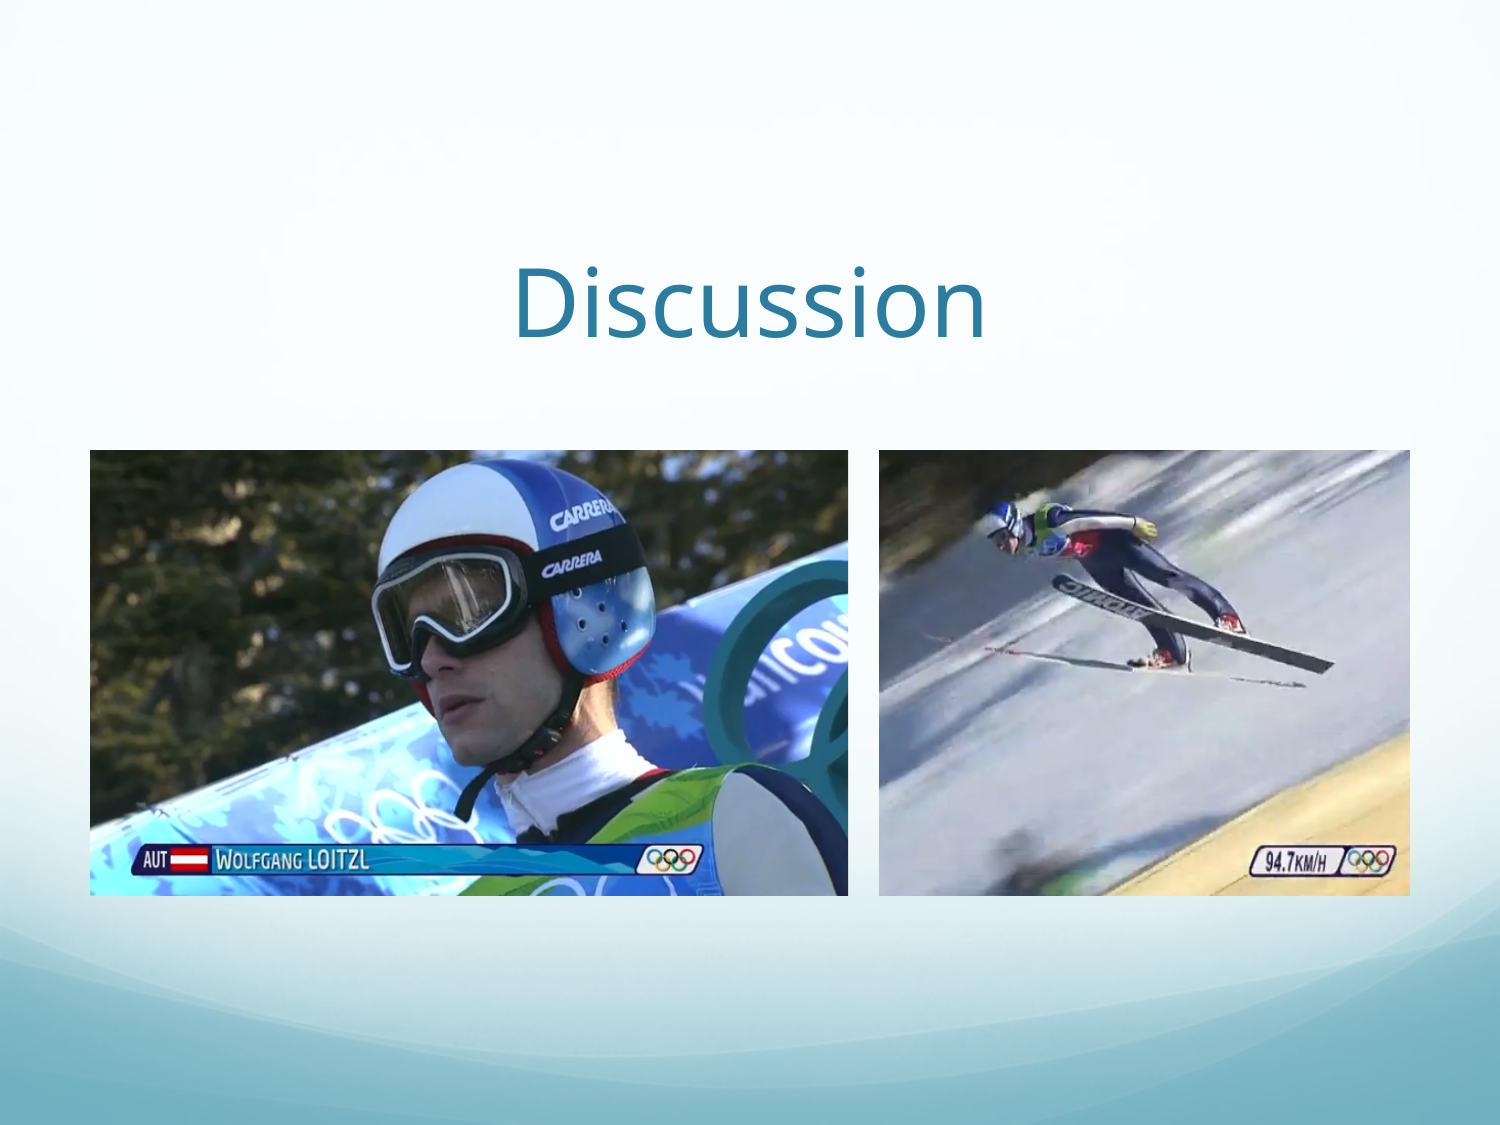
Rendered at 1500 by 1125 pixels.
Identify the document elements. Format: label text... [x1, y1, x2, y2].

picture [878, 449, 1410, 897]
title Discussion [90, 17, 1410, 365]
picture [89, 449, 849, 897]
